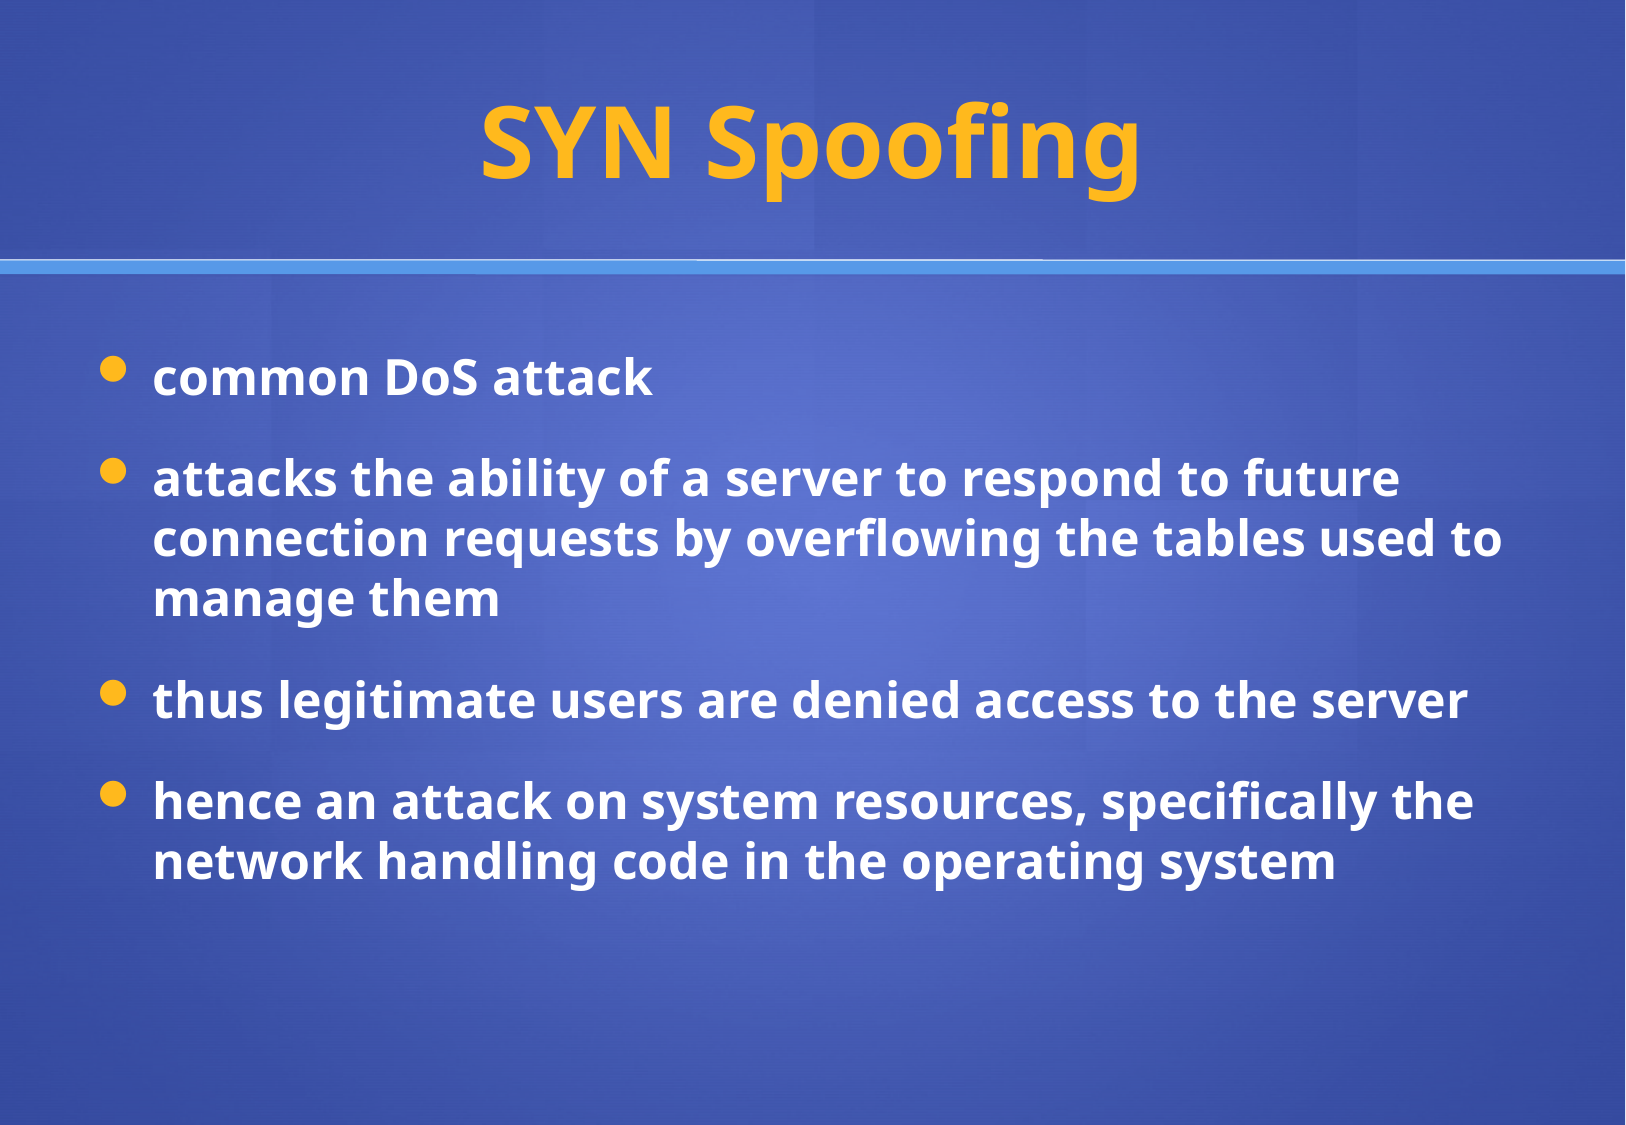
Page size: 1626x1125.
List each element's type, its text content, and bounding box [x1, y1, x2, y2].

title SYN Spoofing [81, 45, 1544, 233]
list common DoS attack attacks the ability of a server to respond to future connection requests by overflowing the tables used to manage them thus legitimate users are denied access to the server hence an attack on system resources, specifically the network handling code in the operating system [81, 337, 1544, 988]
